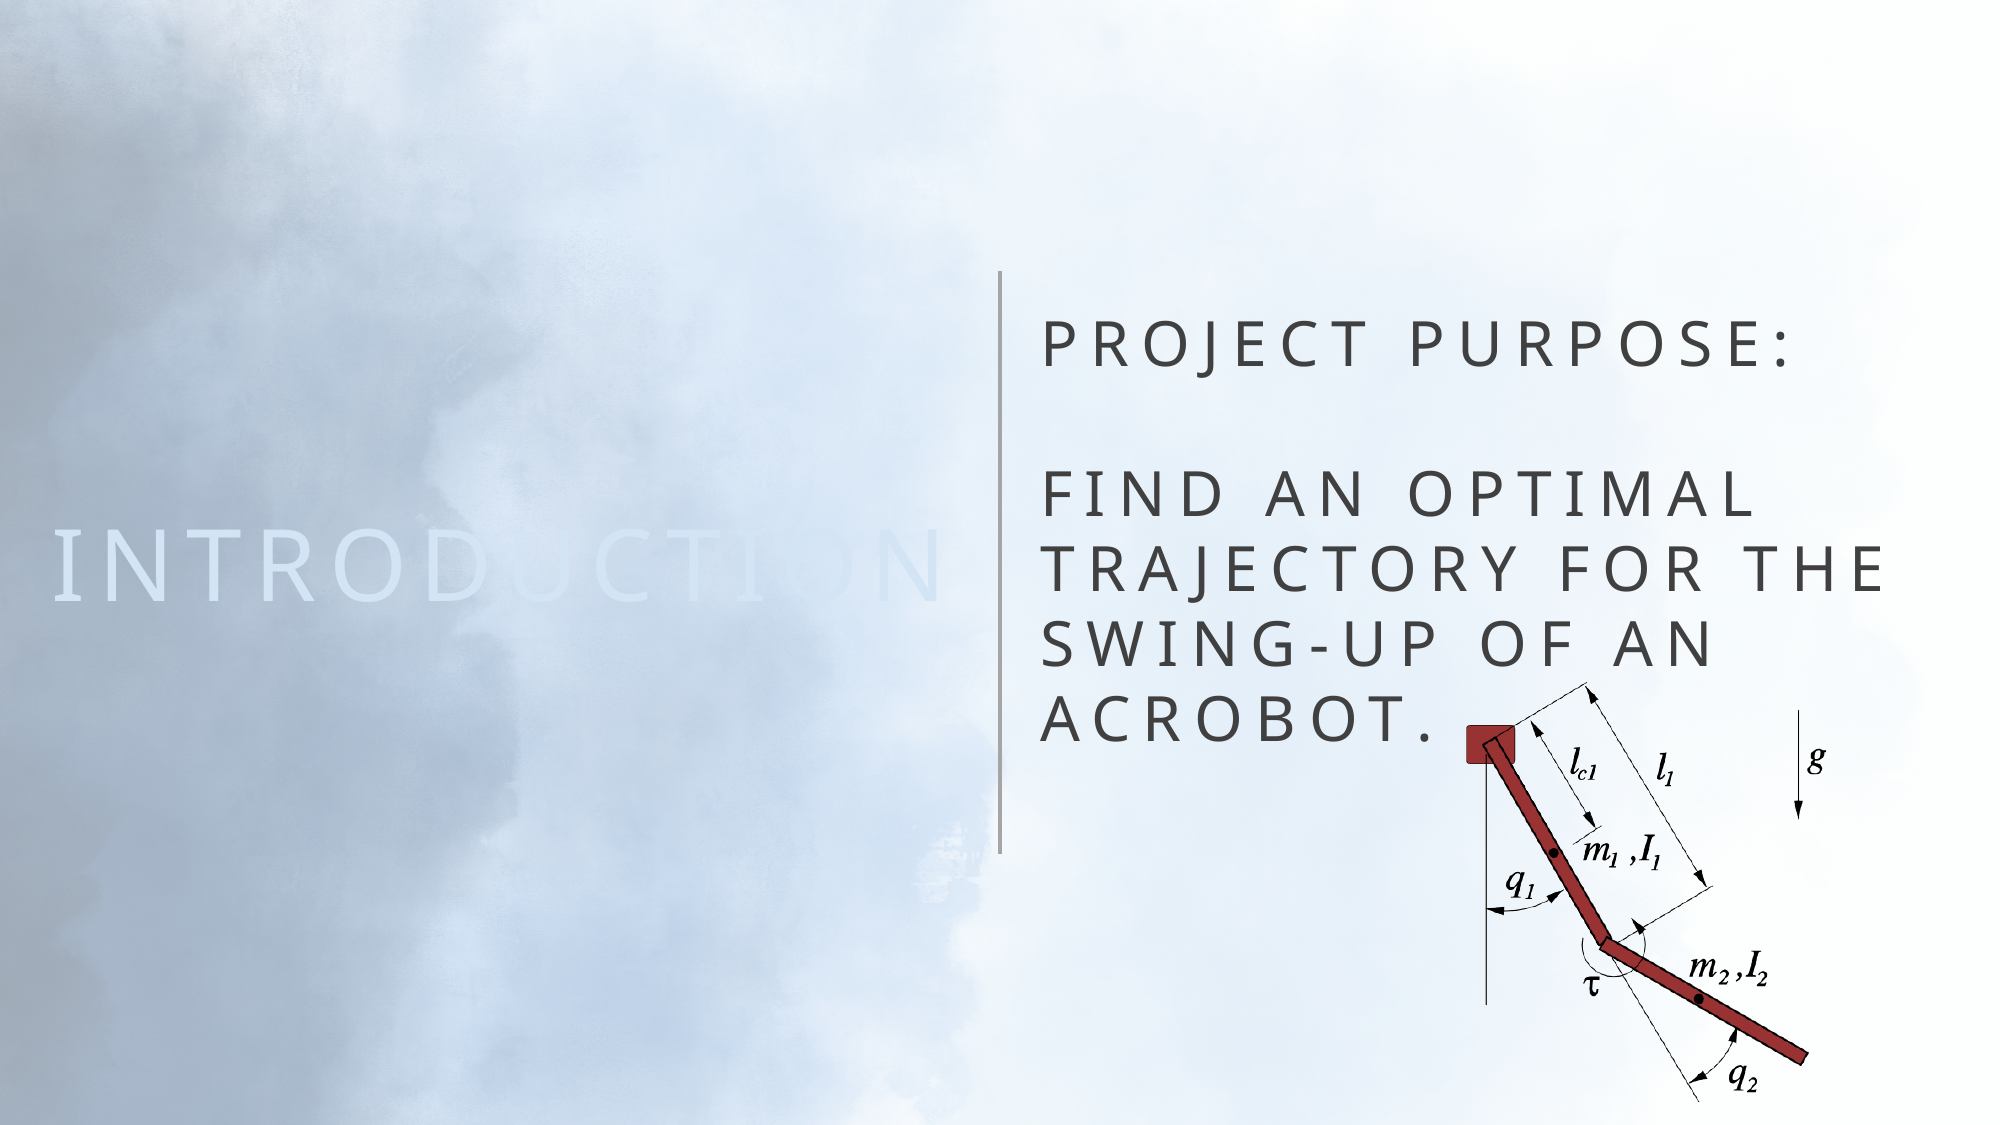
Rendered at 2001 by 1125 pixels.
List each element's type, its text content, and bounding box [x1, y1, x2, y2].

text_box PROJECT PURPOSE: Find an optimal trajectory for the swing-up of an acrobot. [1025, 296, 1935, 762]
text_box INTRODUCTION [0, 494, 998, 629]
picture [1402, 651, 1880, 1106]
